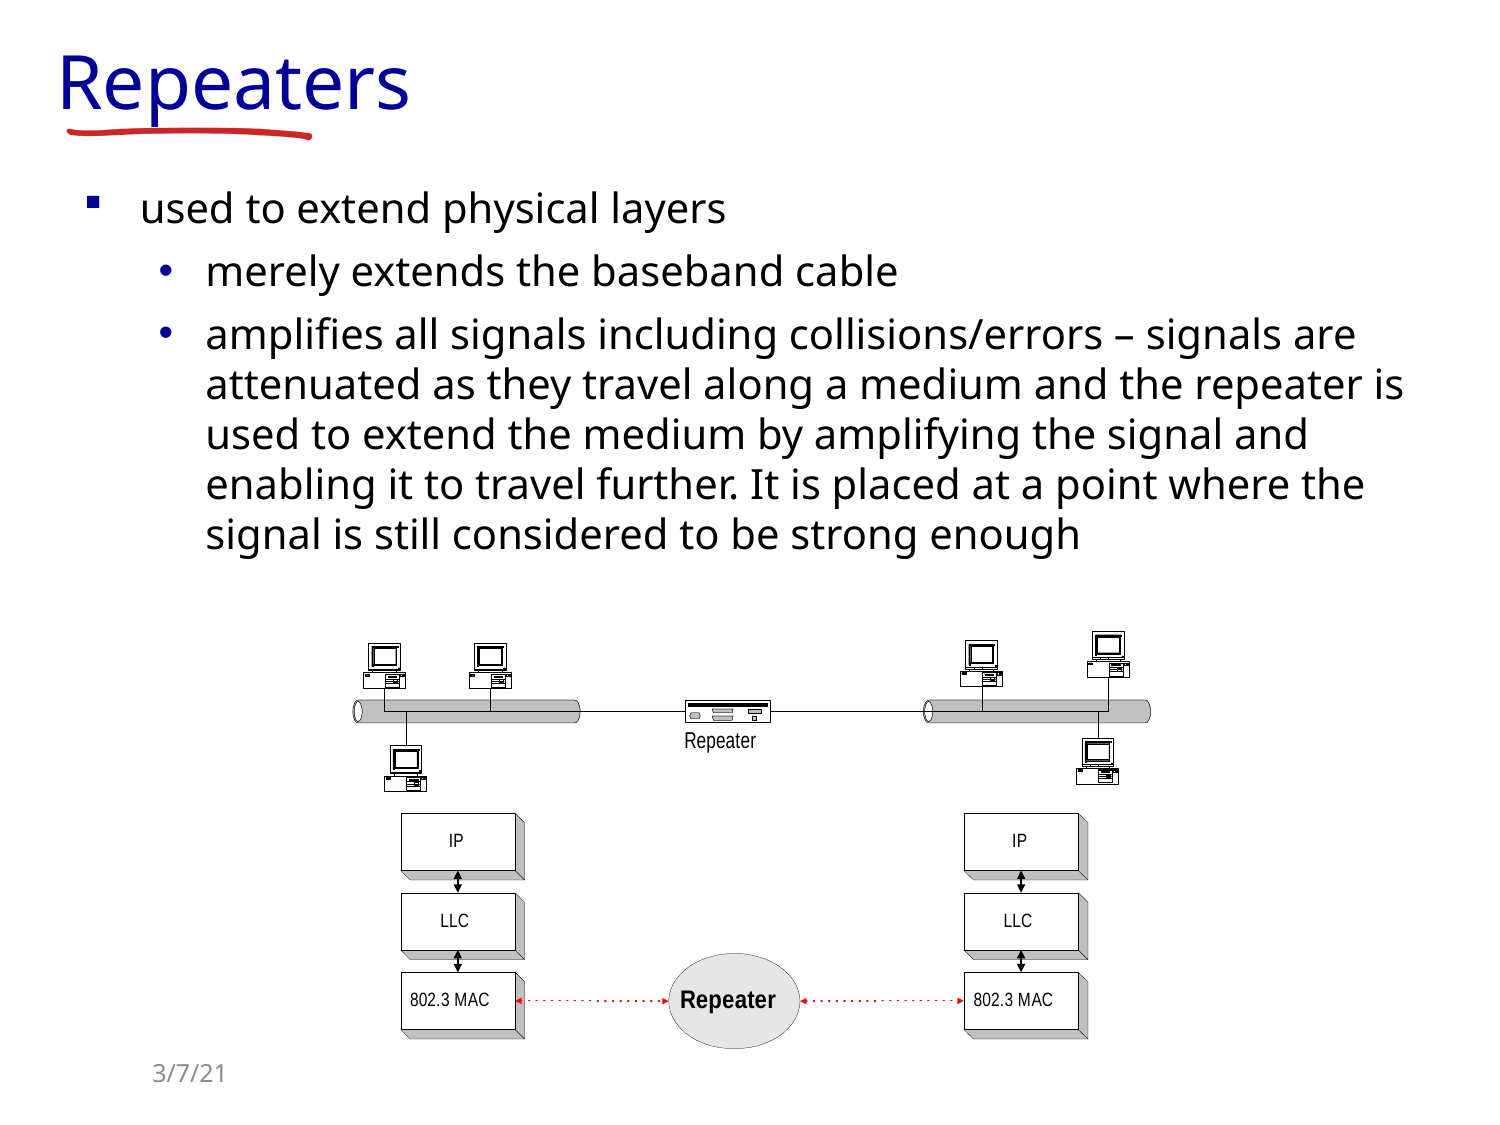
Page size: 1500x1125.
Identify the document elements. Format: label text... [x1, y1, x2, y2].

picture [64, 124, 316, 144]
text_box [303, 605, 1211, 840]
list used to extend physical layers merely extends the baseband cable amplifies all signals including collisions/errors – signals are attenuated as they travel along a medium and the repeater is used to extend the medium by amplifying the signal and enabling it to travel further. It is placed at a point where the signal is still considered to be strong enough [68, 174, 1434, 609]
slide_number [137, 1042, 588, 1103]
title Repeaters [41, 39, 1336, 120]
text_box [378, 803, 1120, 1060]
